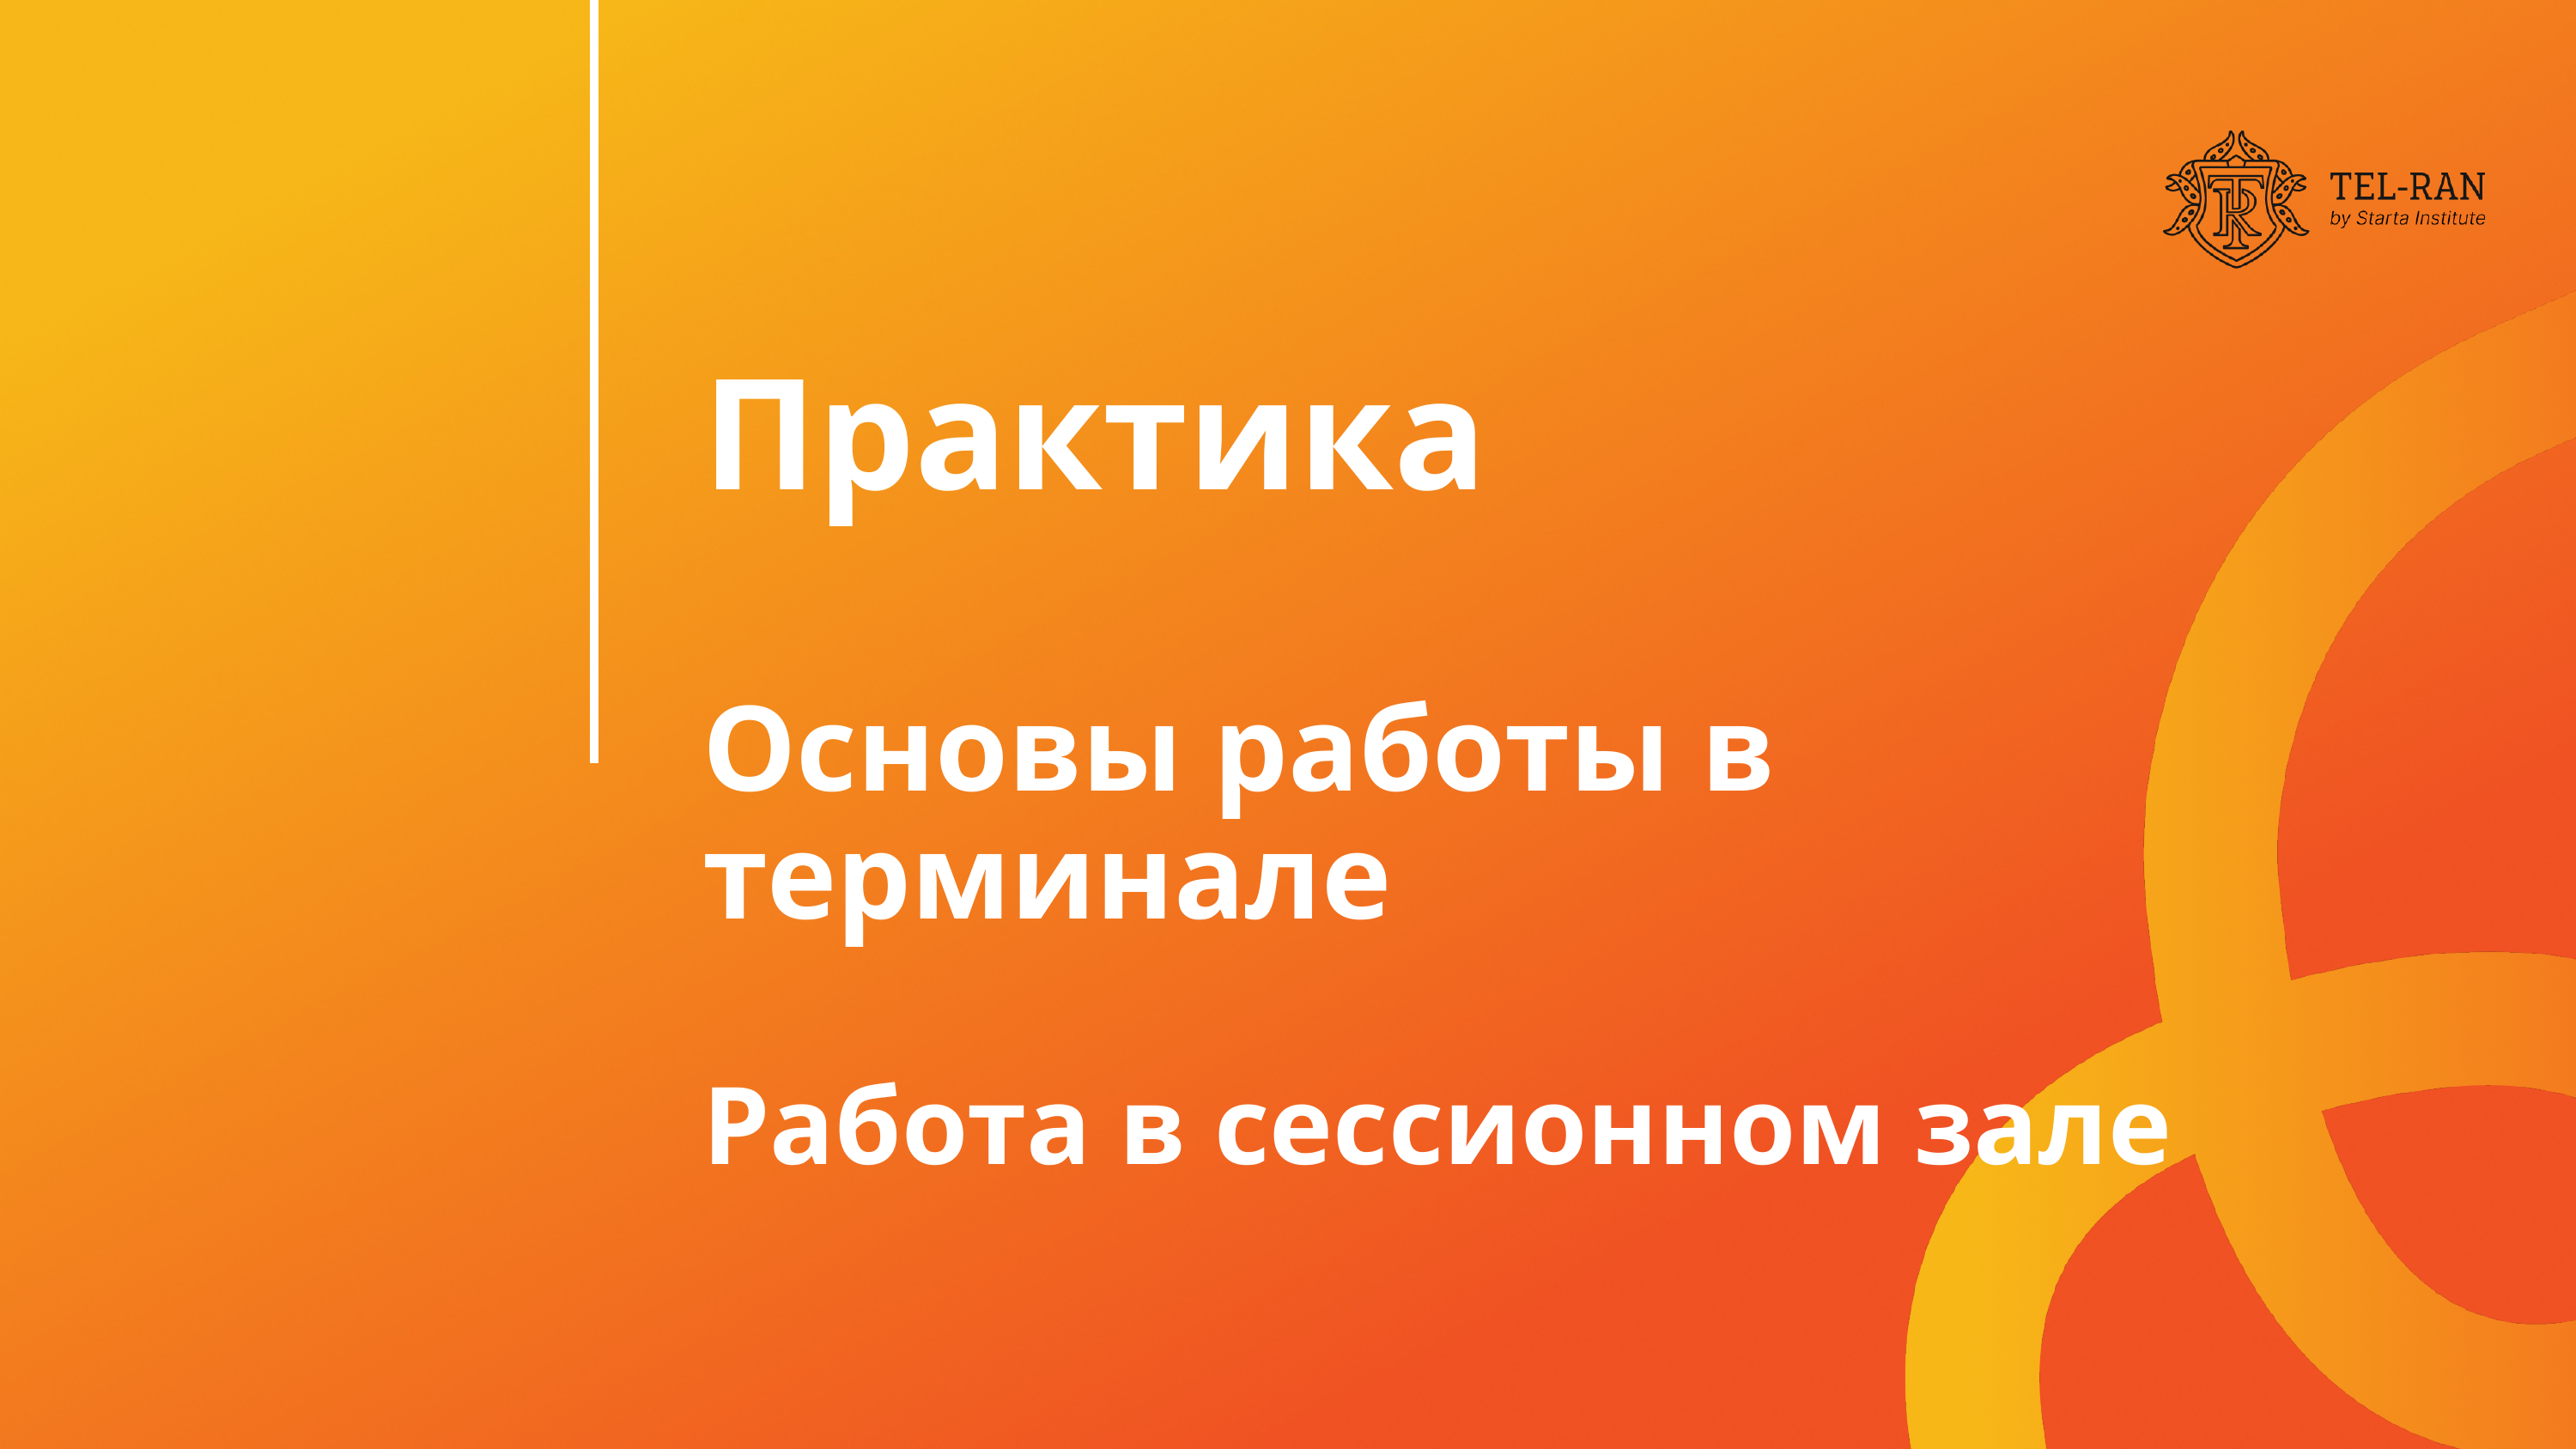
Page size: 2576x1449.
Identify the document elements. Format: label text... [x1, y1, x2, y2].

picture [0, 0, 1905, 1449]
text_box Практика Основы работы в терминале Работа в сессионном зале [702, 357, 2339, 1005]
picture [1905, 0, 2576, 1449]
